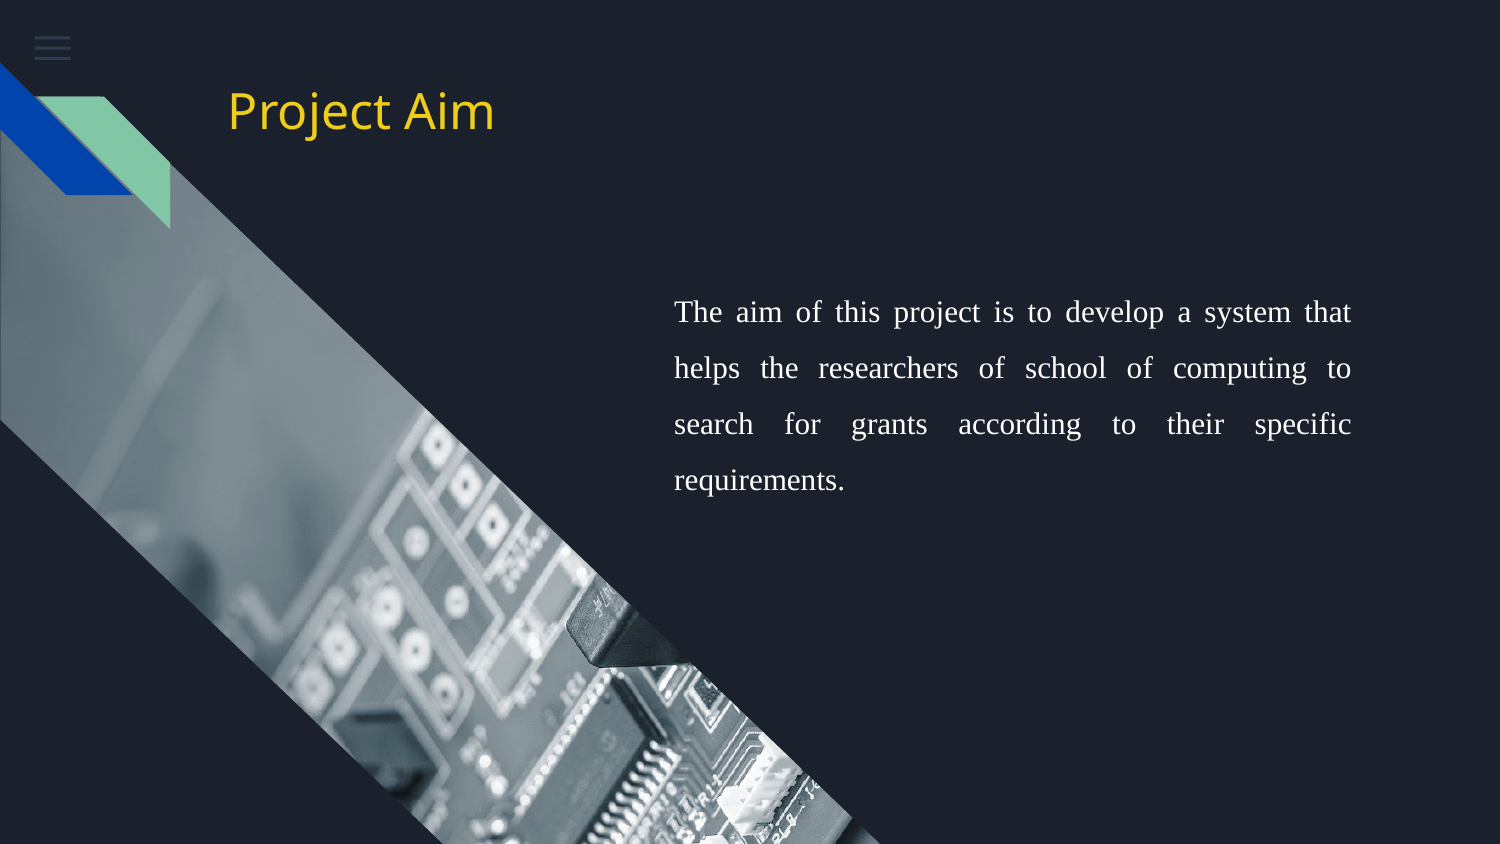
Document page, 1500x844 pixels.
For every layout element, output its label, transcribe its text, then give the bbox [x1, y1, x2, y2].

list The aim of this project is to develop a system that helps the researchers of school of computing to search for grants according to their specific requirements. [659, 257, 1368, 547]
title Project Aim [212, 64, 1368, 215]
picture [0, 97, 880, 844]
